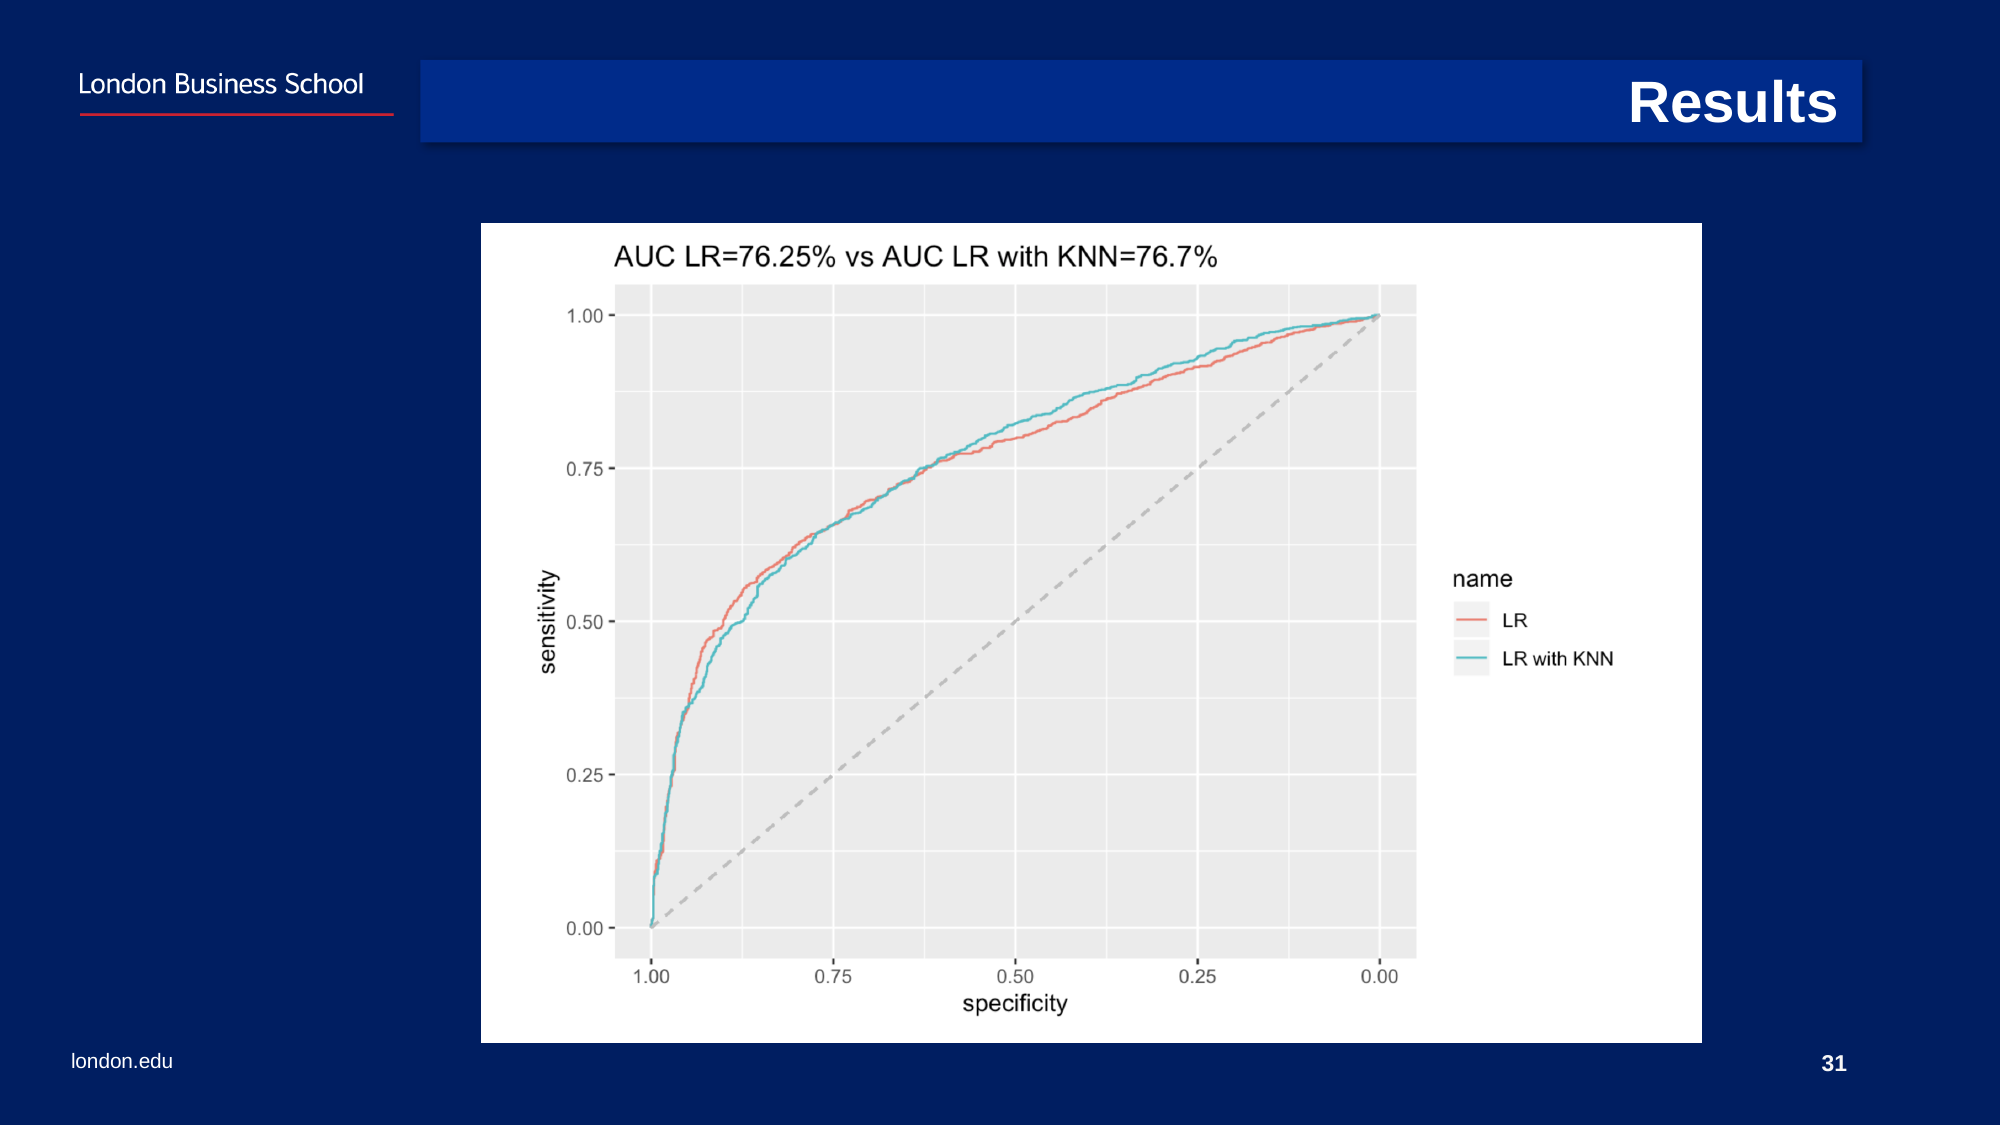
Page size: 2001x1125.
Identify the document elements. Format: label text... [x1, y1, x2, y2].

picture [66, 59, 394, 137]
title Results [420, 59, 1863, 143]
picture [481, 223, 1702, 1043]
